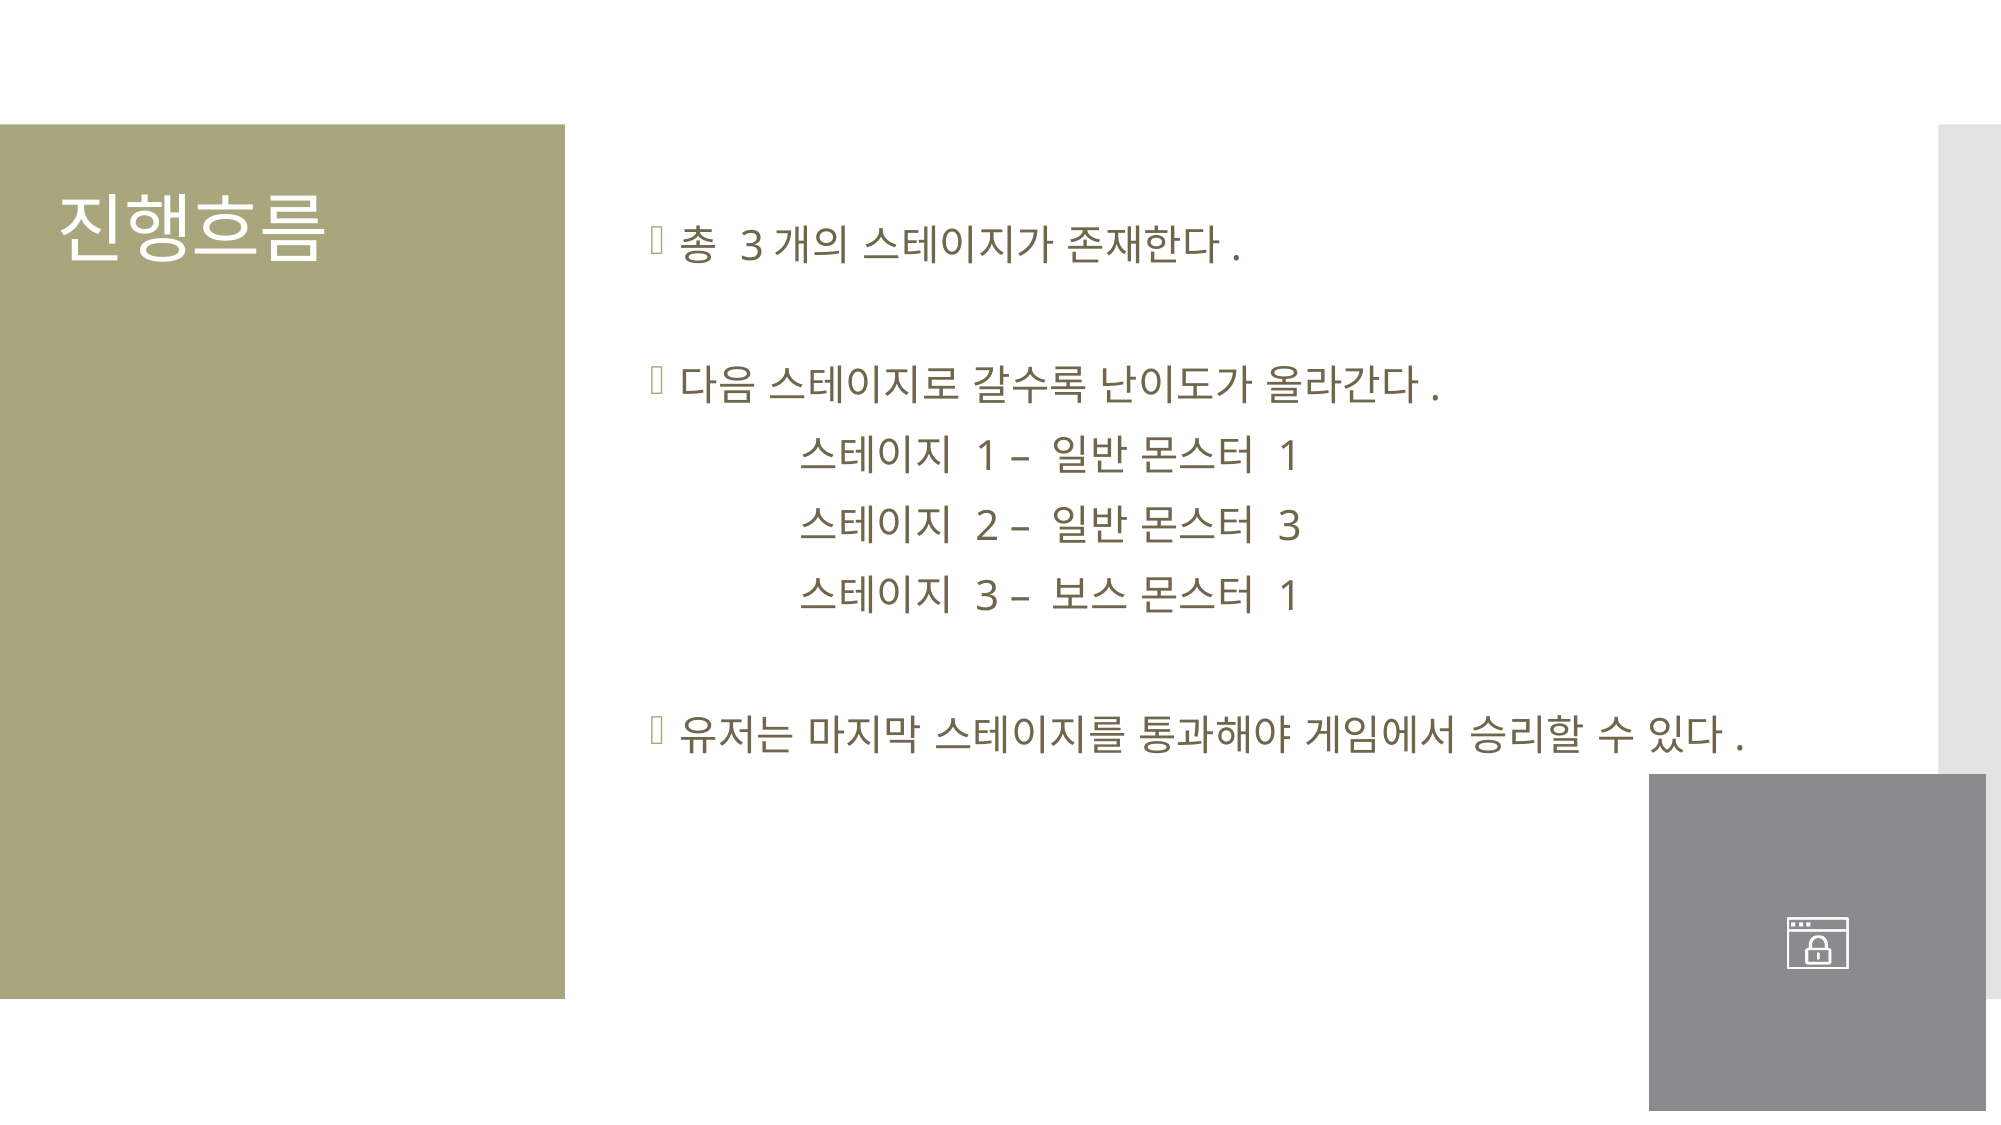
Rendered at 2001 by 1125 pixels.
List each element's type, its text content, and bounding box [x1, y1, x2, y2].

title 진행흐름 [41, 184, 525, 940]
list 총 3개의 스테이지가 존재한다. 다음 스테이지로 갈수록 난이도가 올라간다. 스테이지 1 – 일반 몬스터 1 스테이지 2 – 일반 몬스터 3 스테이지 3 – 보스 몬스터 1 유저는 마지막 스테이지를 통과해야 게임에서 승리할 수 있다. [634, 141, 1835, 982]
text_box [1648, 773, 1987, 1112]
